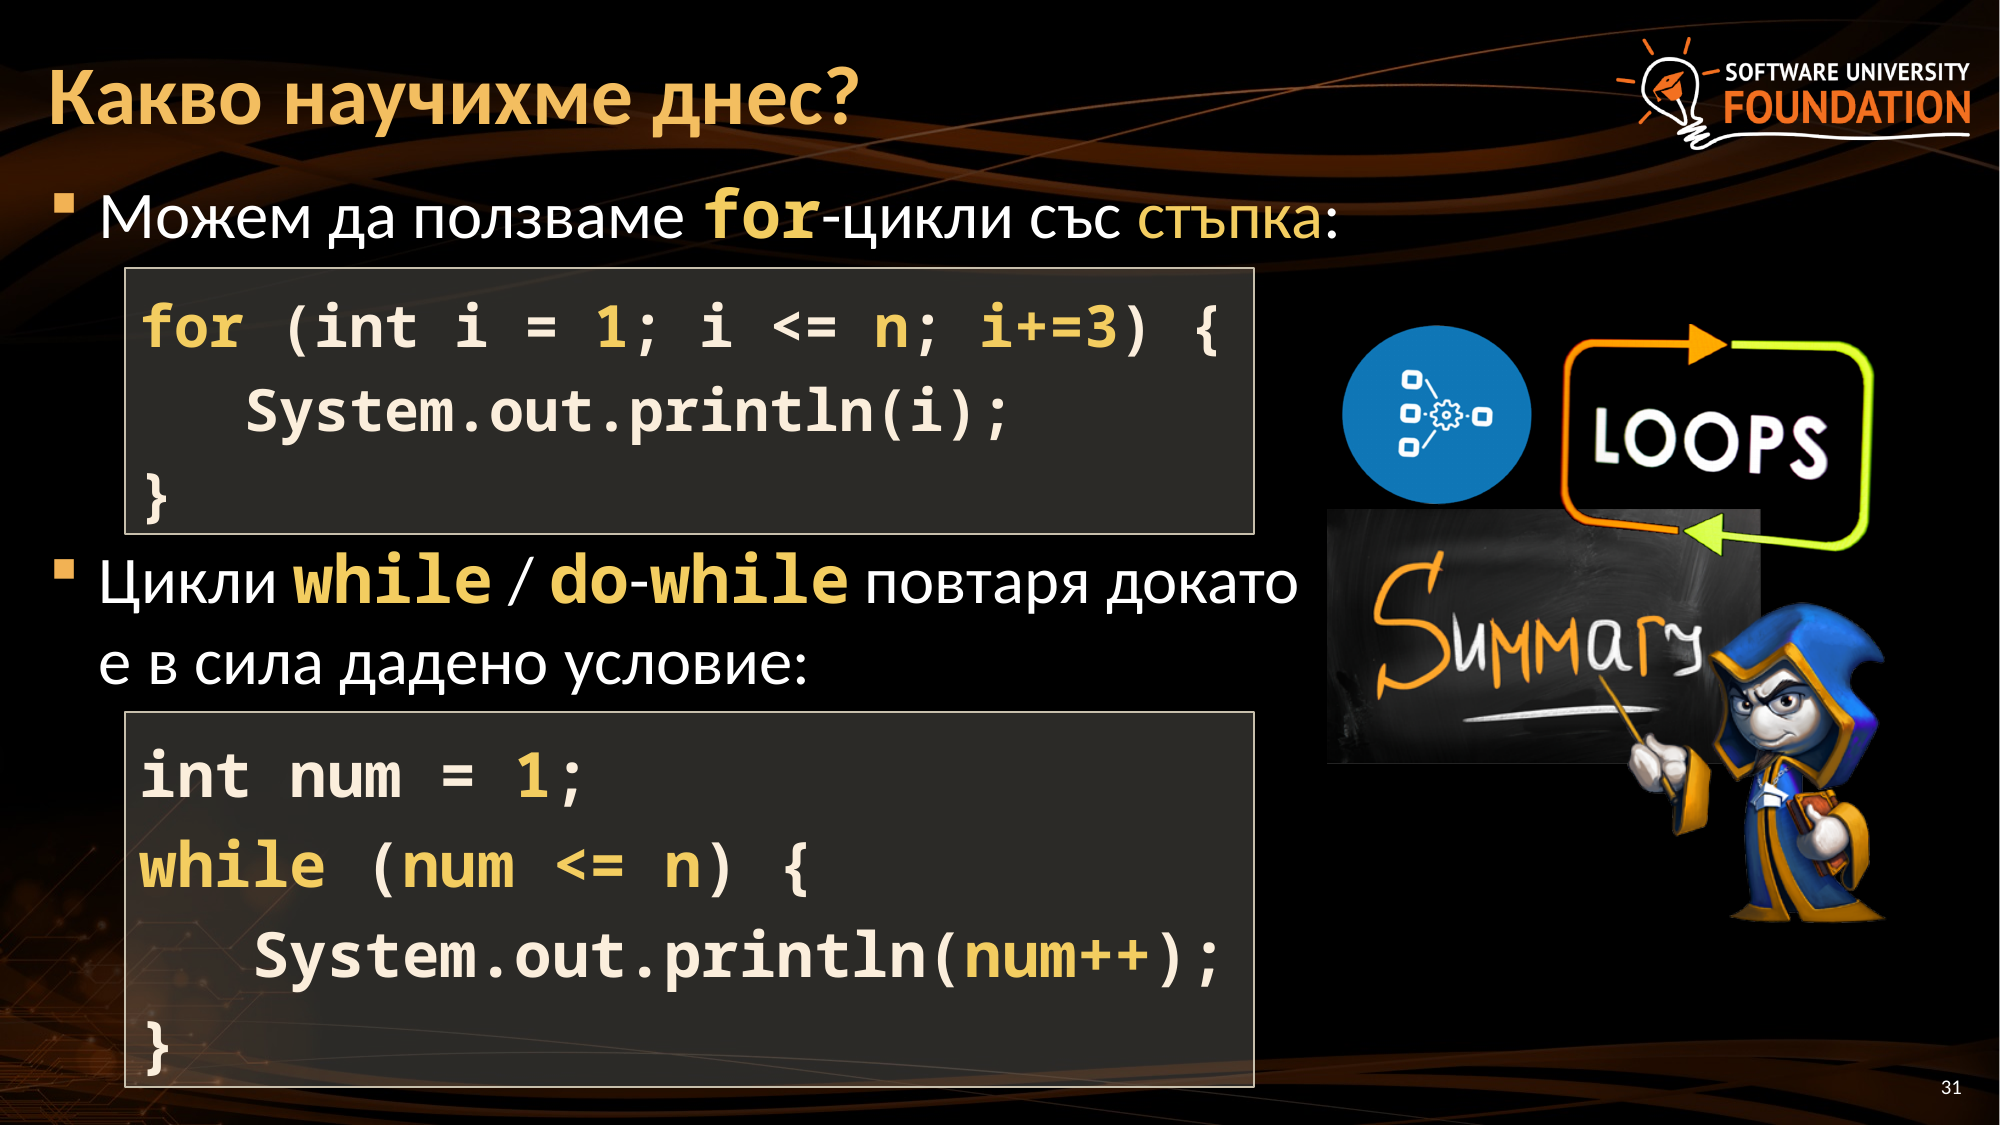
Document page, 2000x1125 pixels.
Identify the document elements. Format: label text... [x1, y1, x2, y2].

slide_number 31 [1897, 1070, 1968, 1103]
text_box for (int i = 1; i <= n; i+=3) { System.out.println(i); } [124, 267, 1255, 535]
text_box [1327, 324, 1888, 925]
list Можем да ползваме for-цикли със стъпка: Цикли while / do-while повтаря докато е в сила дадено условие: [31, 189, 1363, 1080]
text_box int num = 1; while (num <= n) { System.out.println(num++); } [124, 712, 1255, 1087]
title Какво научихме днес? [30, 6, 1602, 189]
picture [0, 0, 2000, 1125]
